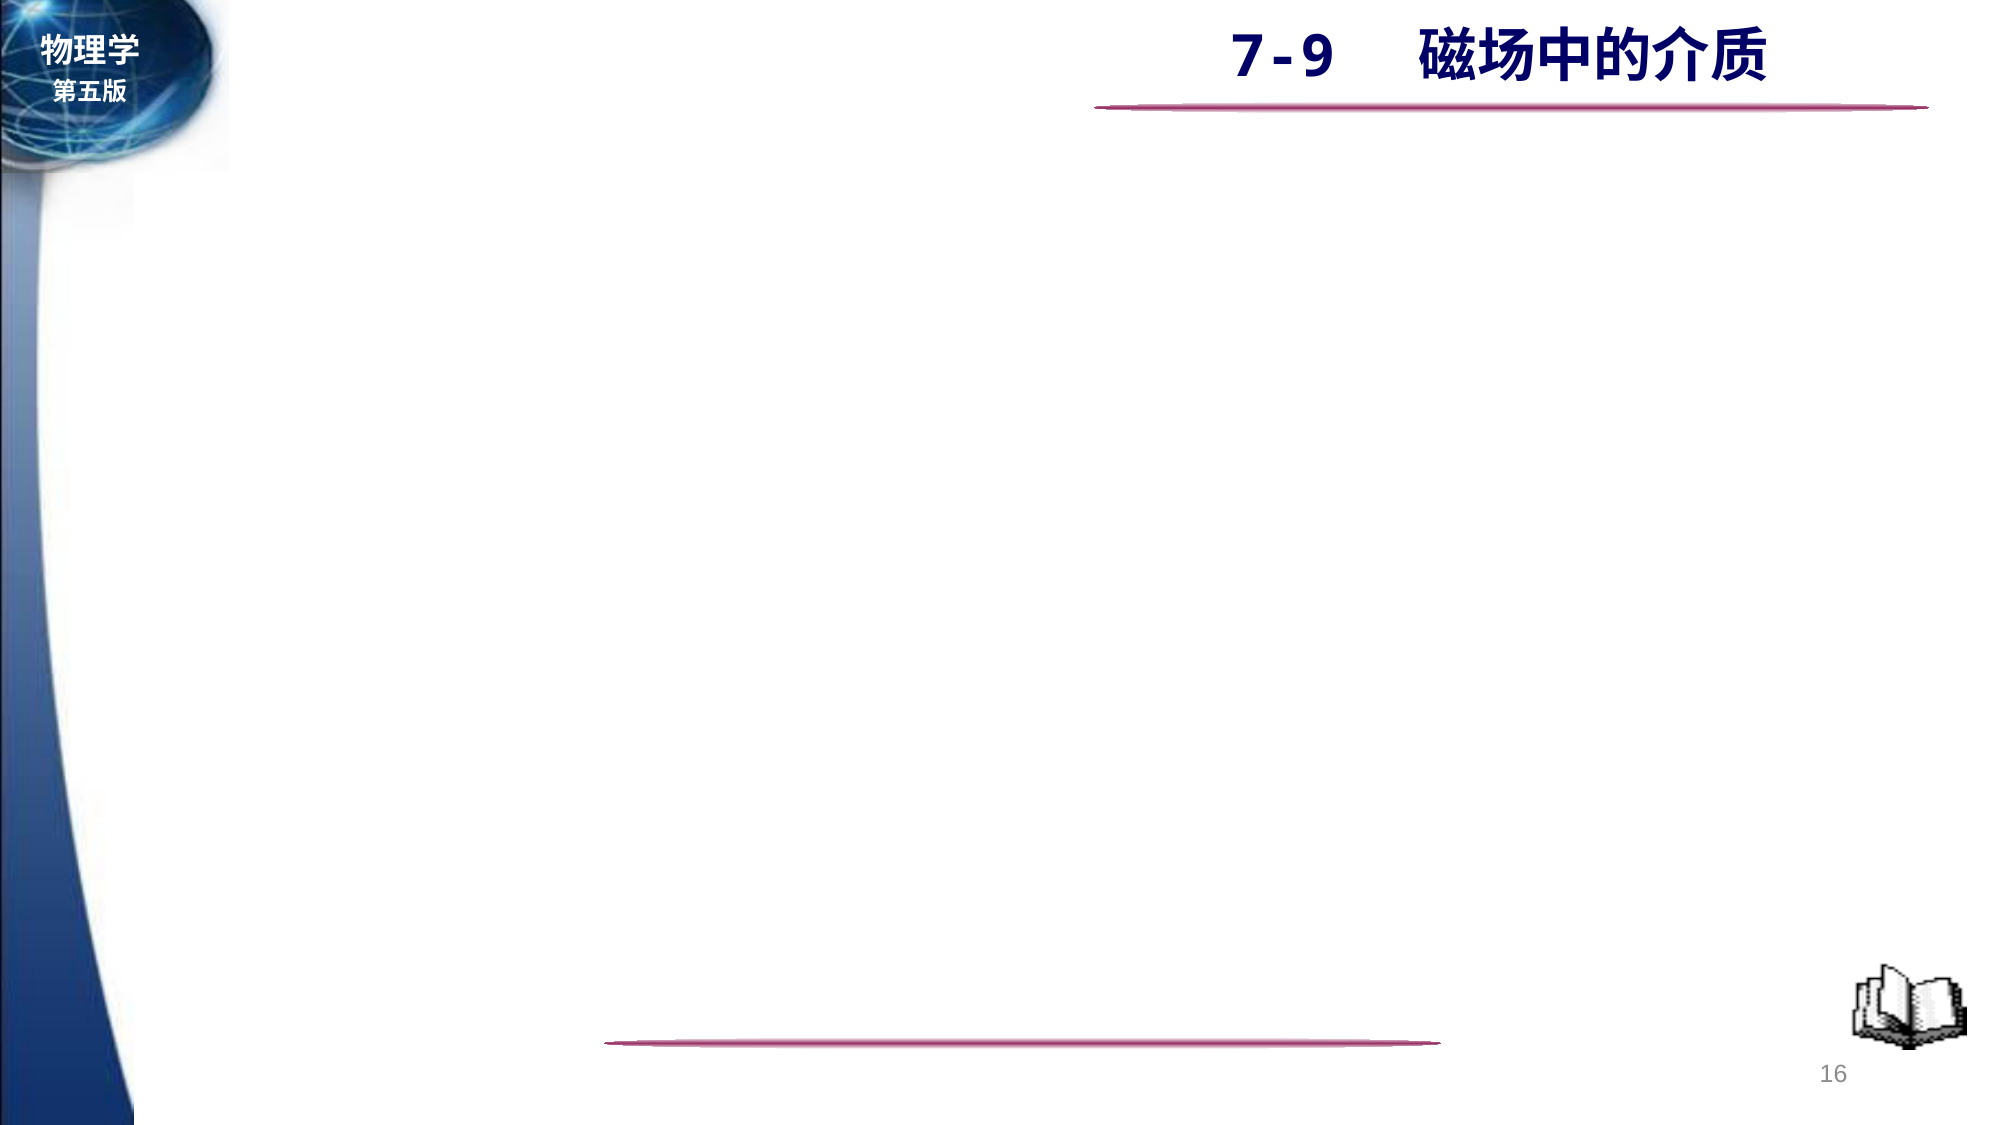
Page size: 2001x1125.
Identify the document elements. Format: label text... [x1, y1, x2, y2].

picture [0, 0, 229, 1125]
picture [1850, 962, 1967, 1050]
slide_number 16 [1412, 1042, 1863, 1103]
